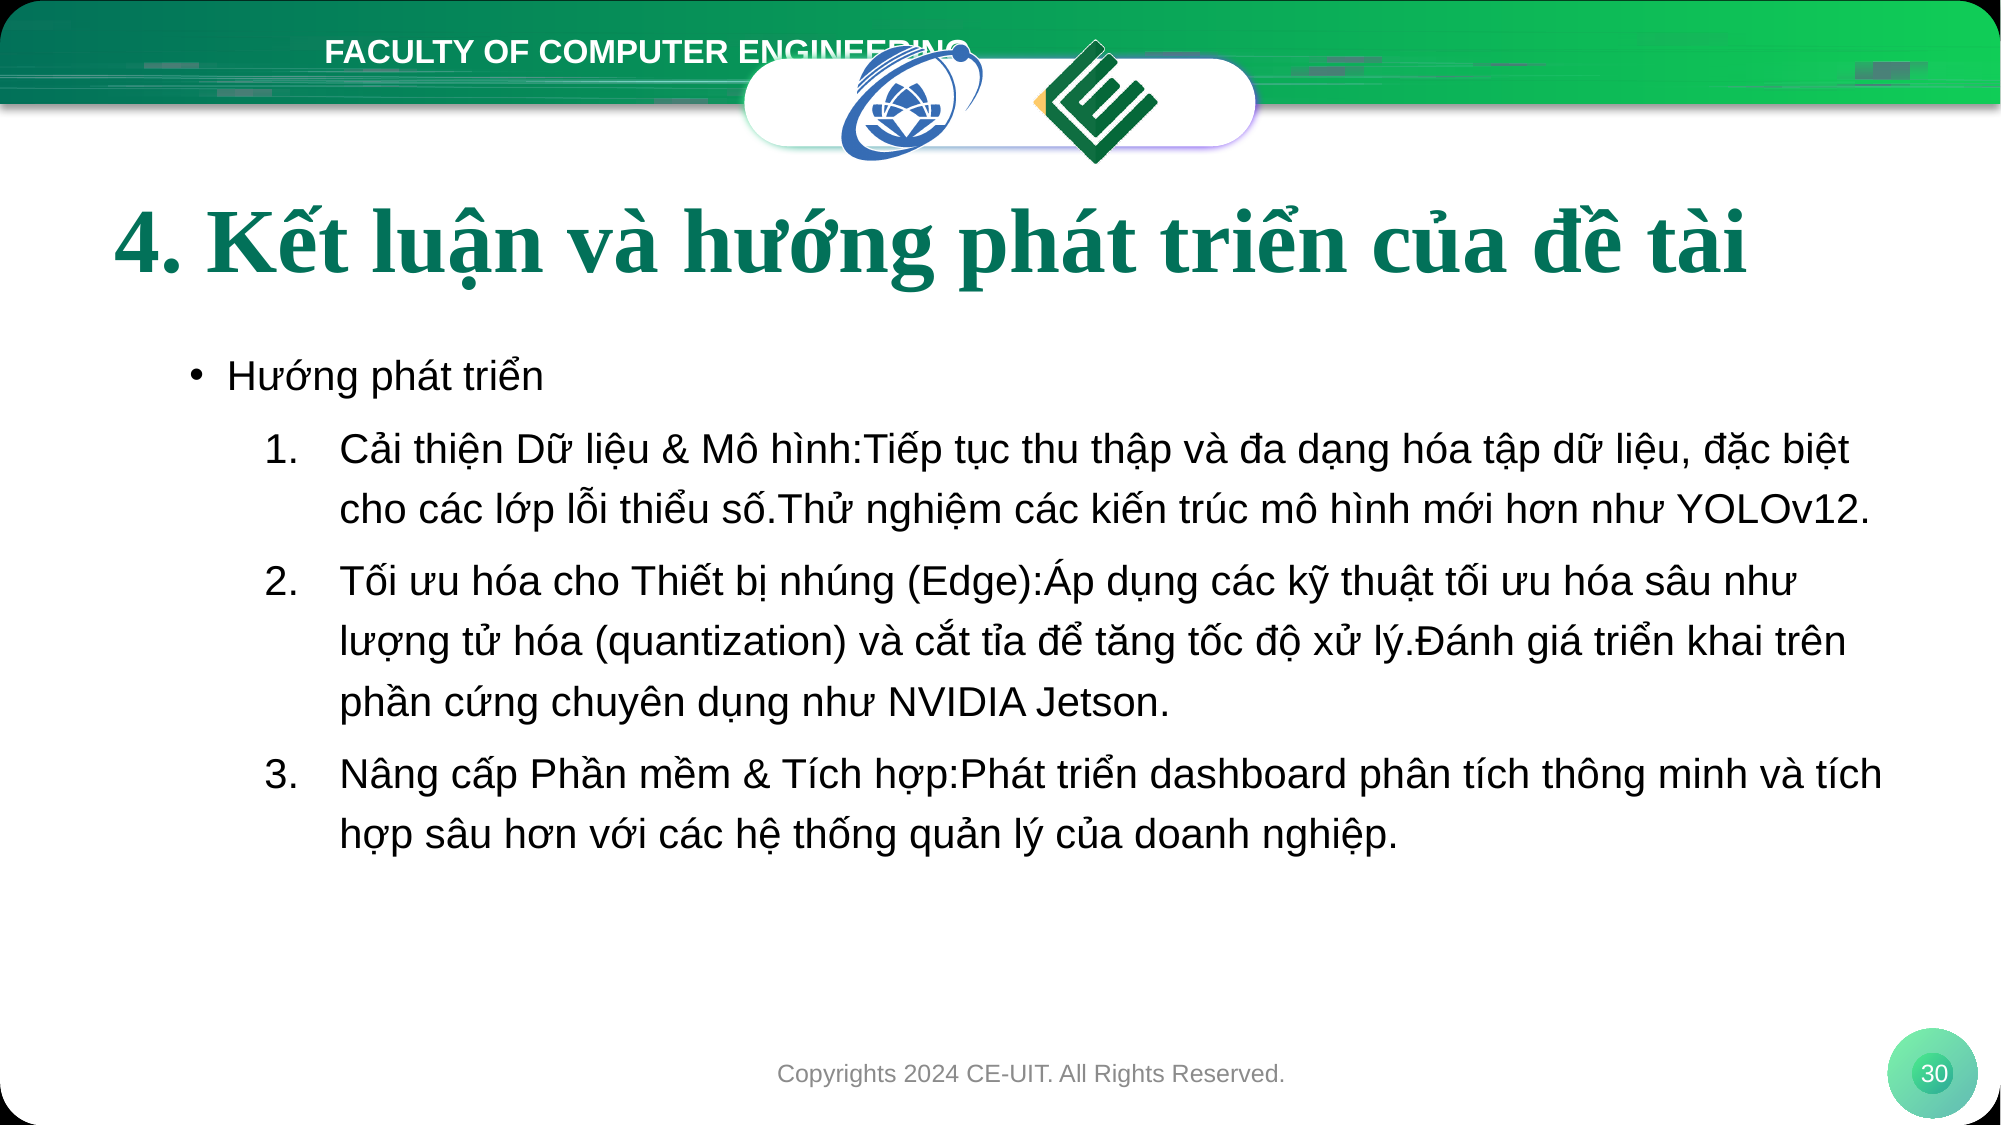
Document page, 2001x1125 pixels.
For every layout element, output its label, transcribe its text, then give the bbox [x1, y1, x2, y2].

slide_number 30 [1709, 1042, 2000, 1103]
title 4. Kết luận và hướng phát triển của đề tài [99, 170, 1901, 317]
picture [766, 46, 773, 61]
picture [0, 1, 2001, 166]
footer Copyrights 2024 CE-UIT. All Rights Reserved. [694, 1042, 1370, 1103]
picture [825, 46, 830, 54]
list Hướng phát triển Cải thiện Dữ liệu & Mô hình:Tiếp tục thu thập và đa dạng hóa tập dữ liệu, đặc biệt cho các lớp lỗi thiểu số.Thử nghiệm các kiến trúc mô hình mới hơn như YOLOv12. Tối ưu hóa cho Thiết bị nhúng (Edge):Áp dụng các kỹ thuật tối ưu hóa sâu như lượng tử hóa (quantization) và cắt tỉa để tăng tốc độ xử lý.Đánh giá triển khai trên phần cứng chuyên dụng như NVIDIA Jetson. Nâng cấp Phần mềm & Tích hợp:Phát triển dashboard phân tích thông minh và tích hợp sâu hơn với các hệ thống quản lý của doanh nghiệp. [99, 331, 1901, 1014]
